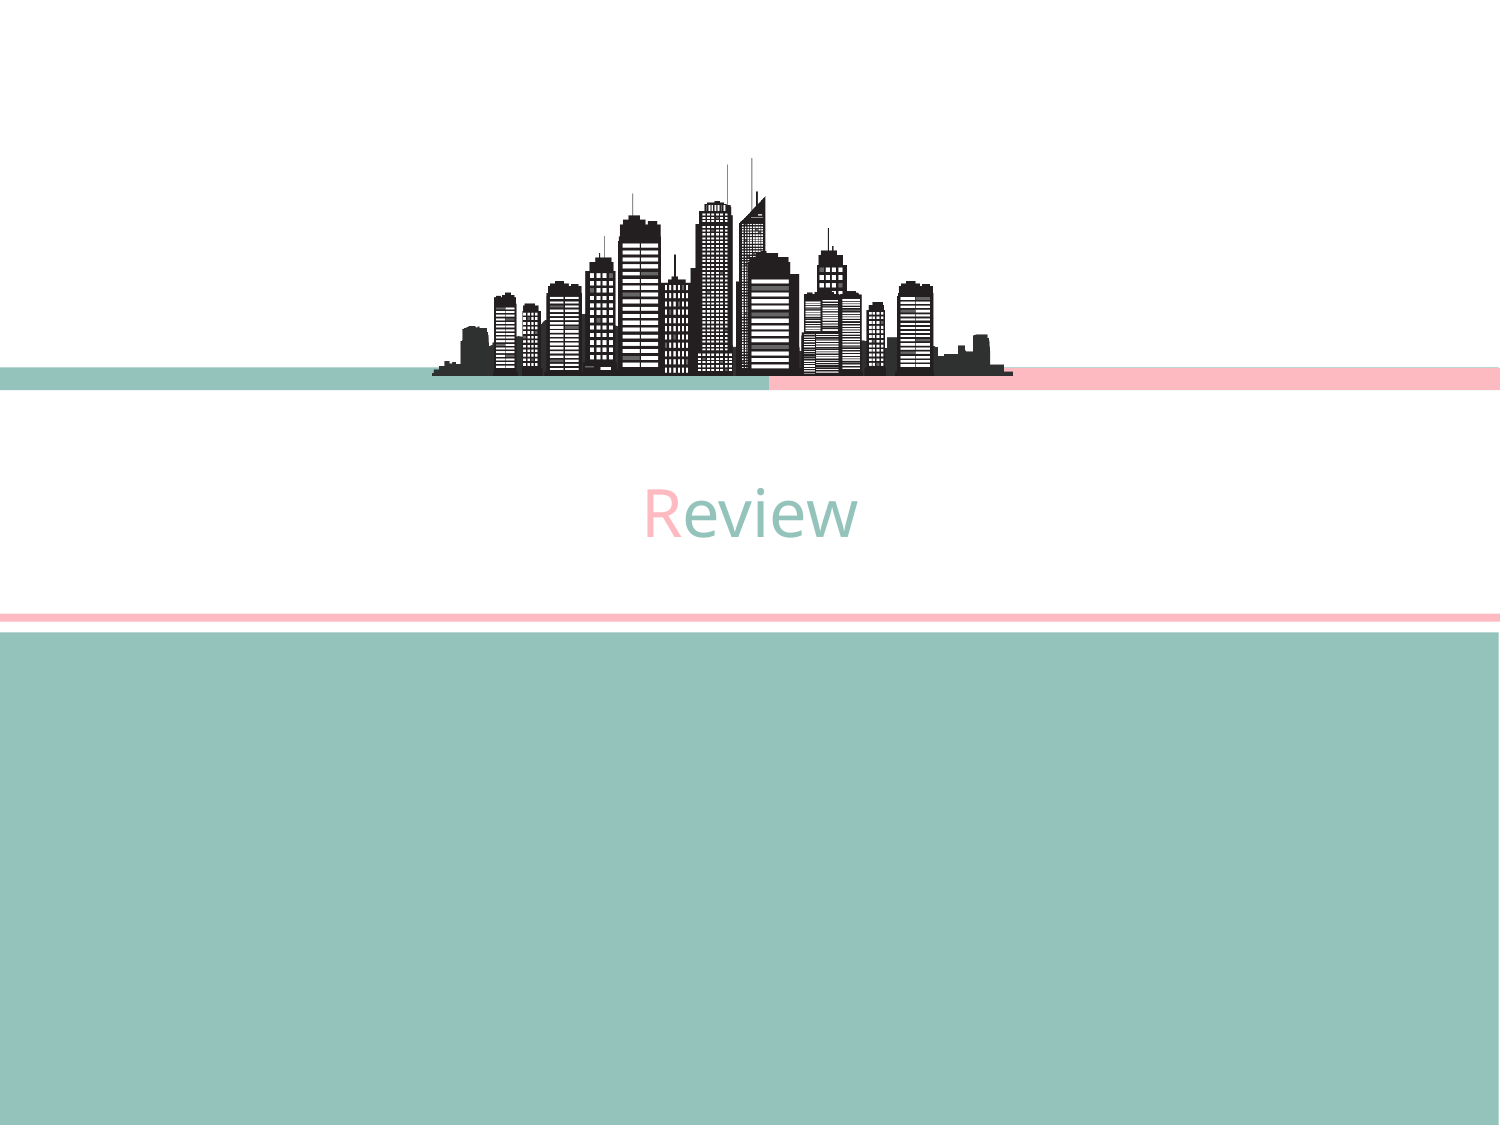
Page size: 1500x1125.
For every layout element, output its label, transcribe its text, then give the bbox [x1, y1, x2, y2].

text_box [0, 612, 1500, 623]
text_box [0, 367, 1500, 391]
picture [432, 158, 1013, 376]
text_box Review [0, 465, 1500, 558]
text_box [0, 631, 1500, 1125]
